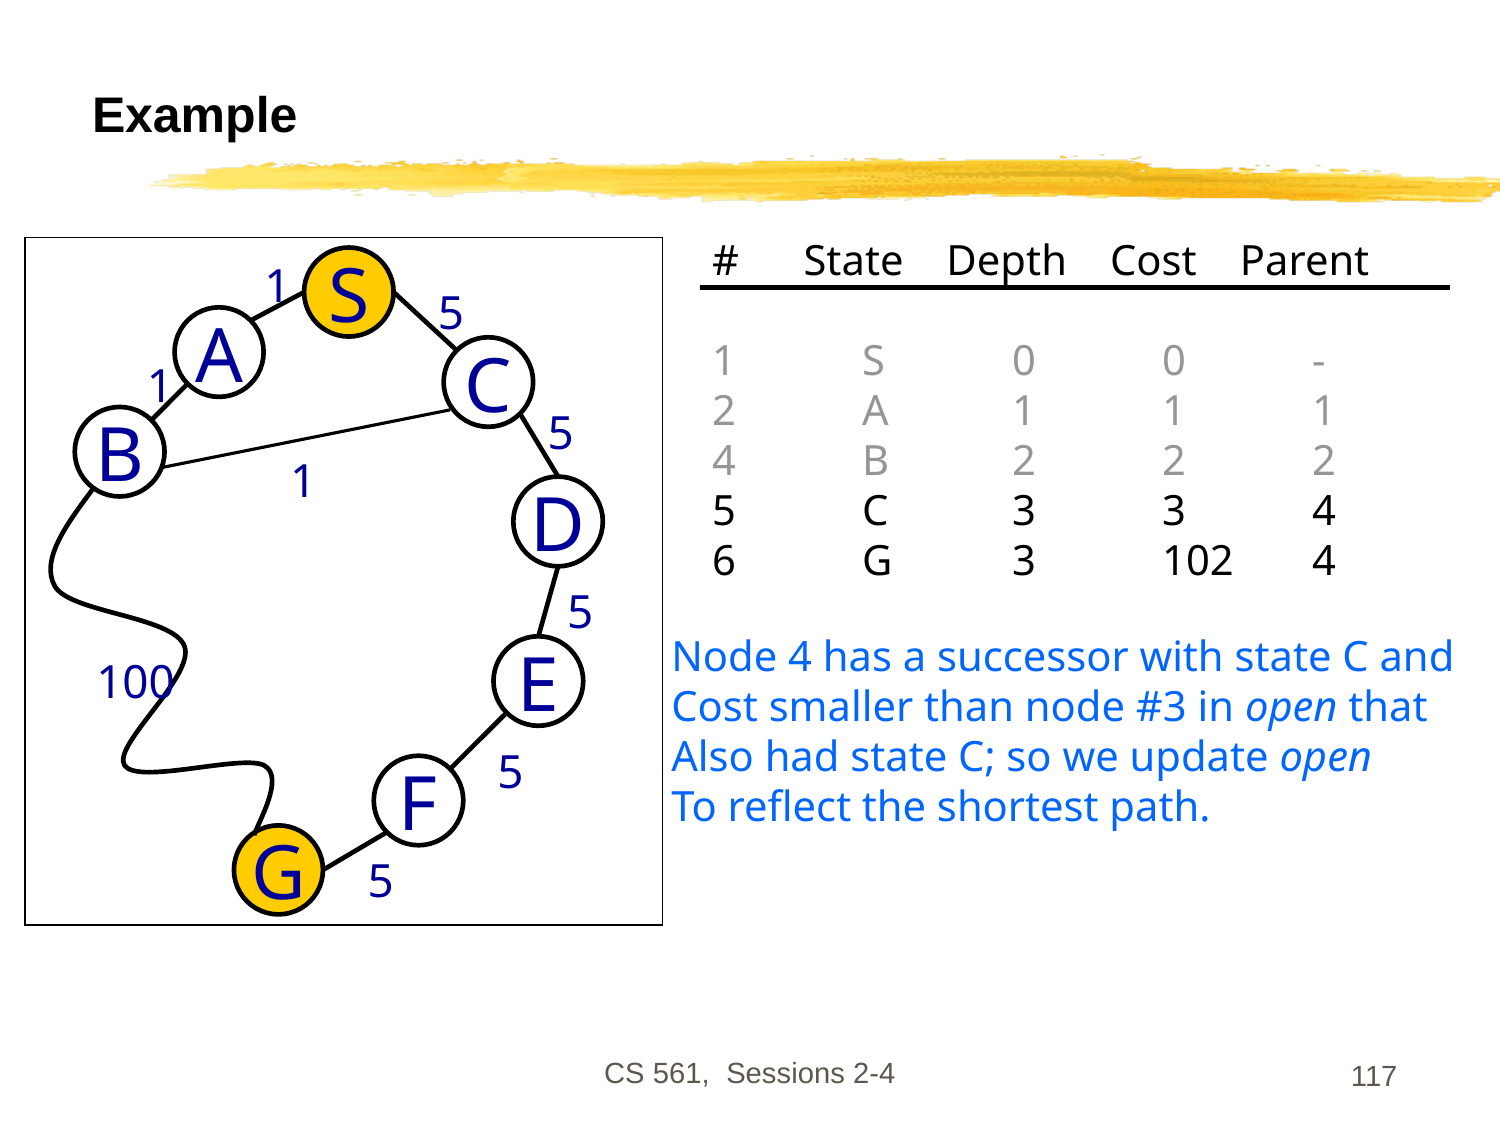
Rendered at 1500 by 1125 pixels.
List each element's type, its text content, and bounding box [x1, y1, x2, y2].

slide_number 117 [1099, 1024, 1413, 1101]
text_box # State Depth Cost Parent 1 S 0 0 - 2 A 1 1 1 4 B 2 2 2 5 C 3 3 4 6 G 3 102 4 [697, 226, 1447, 622]
title Example [76, 37, 1415, 151]
picture [150, 149, 1500, 213]
text_box Node 4 has a successor with state C and Cost smaller than node #3 in open that Also had state C; so we update open To reflect the shortest path. [667, 622, 1470, 838]
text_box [24, 237, 663, 926]
footer CS 561, Sessions 2-4 [512, 1021, 988, 1098]
